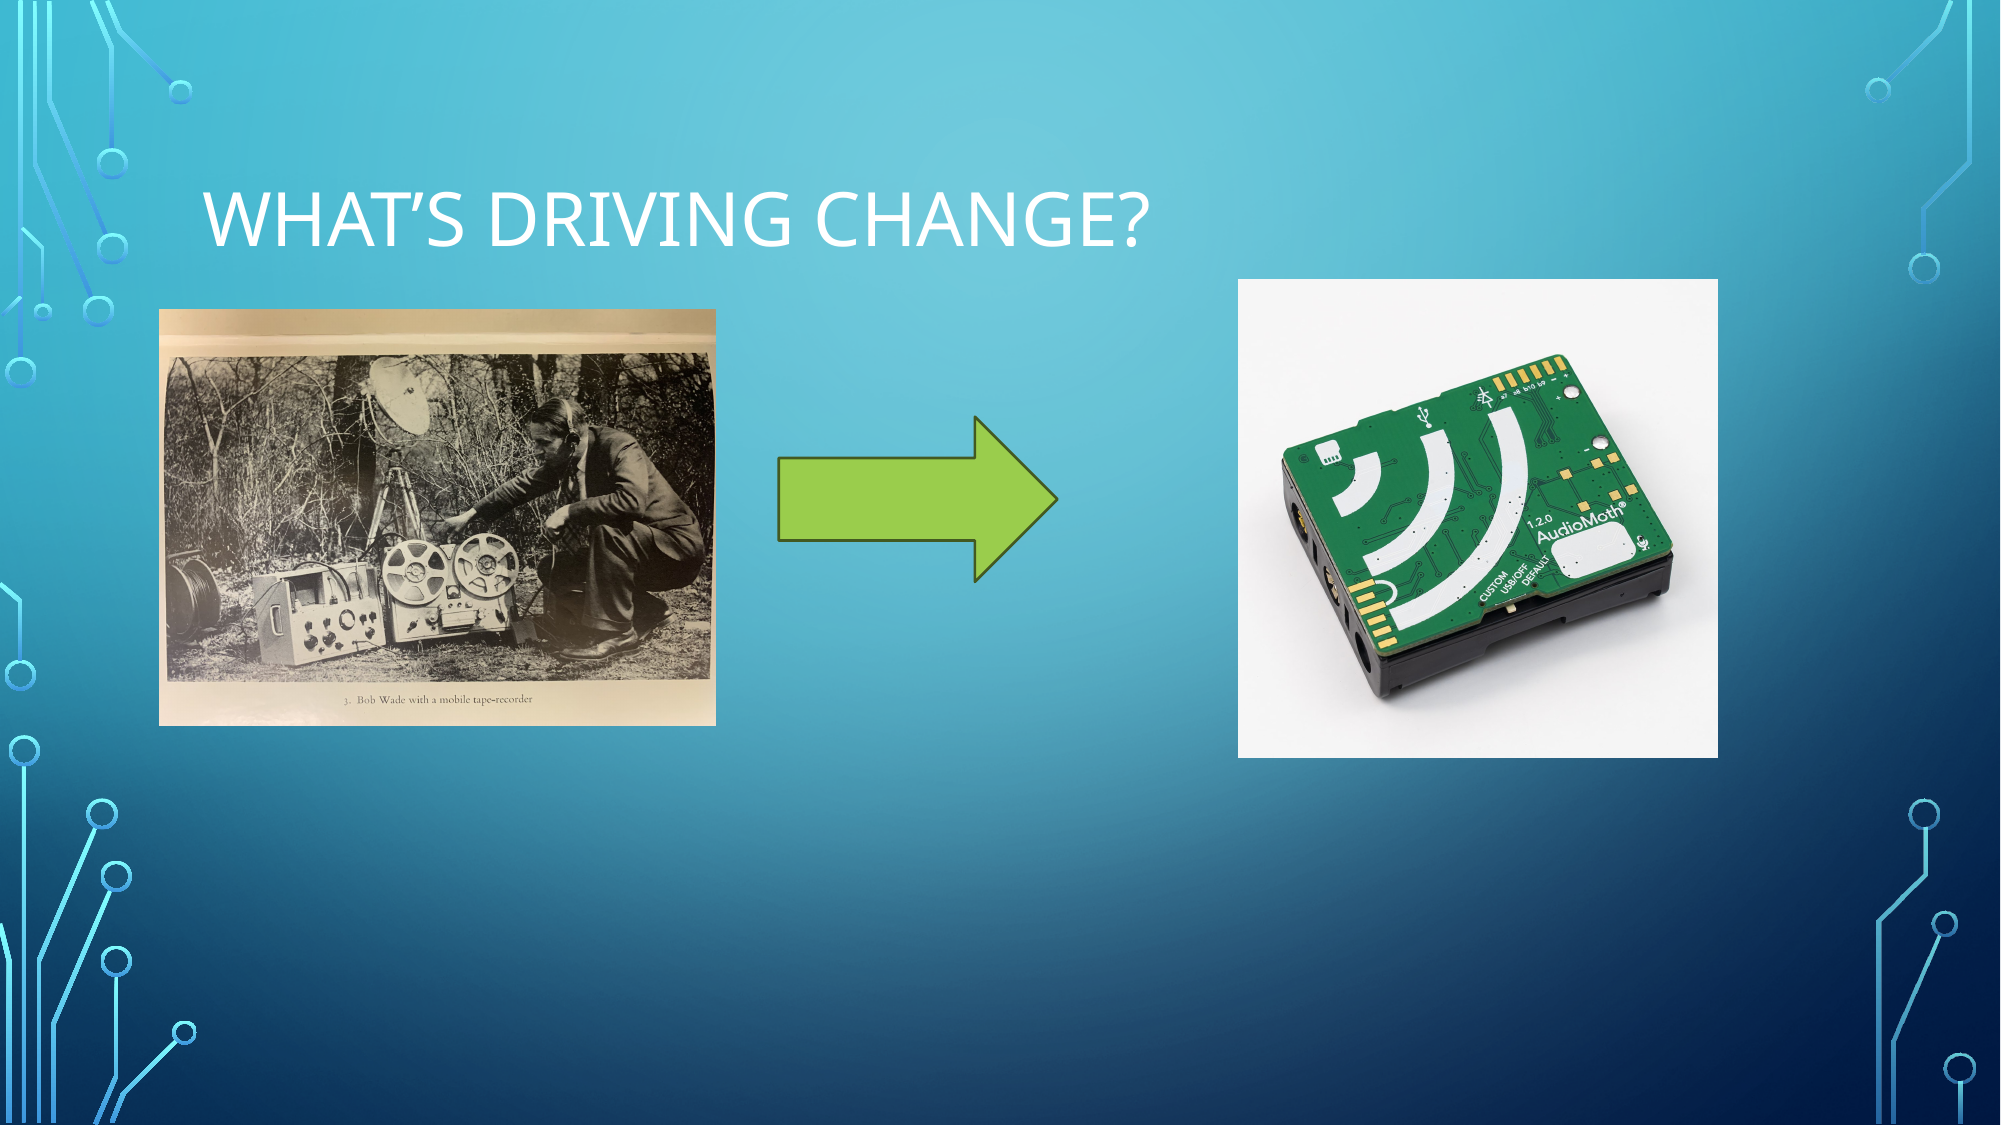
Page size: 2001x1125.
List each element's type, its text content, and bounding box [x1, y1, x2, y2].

picture [1238, 278, 1718, 759]
text_box [777, 415, 1059, 584]
picture [159, 309, 716, 727]
title WHAT’s DRIVING CHANGE? [187, 101, 1813, 344]
